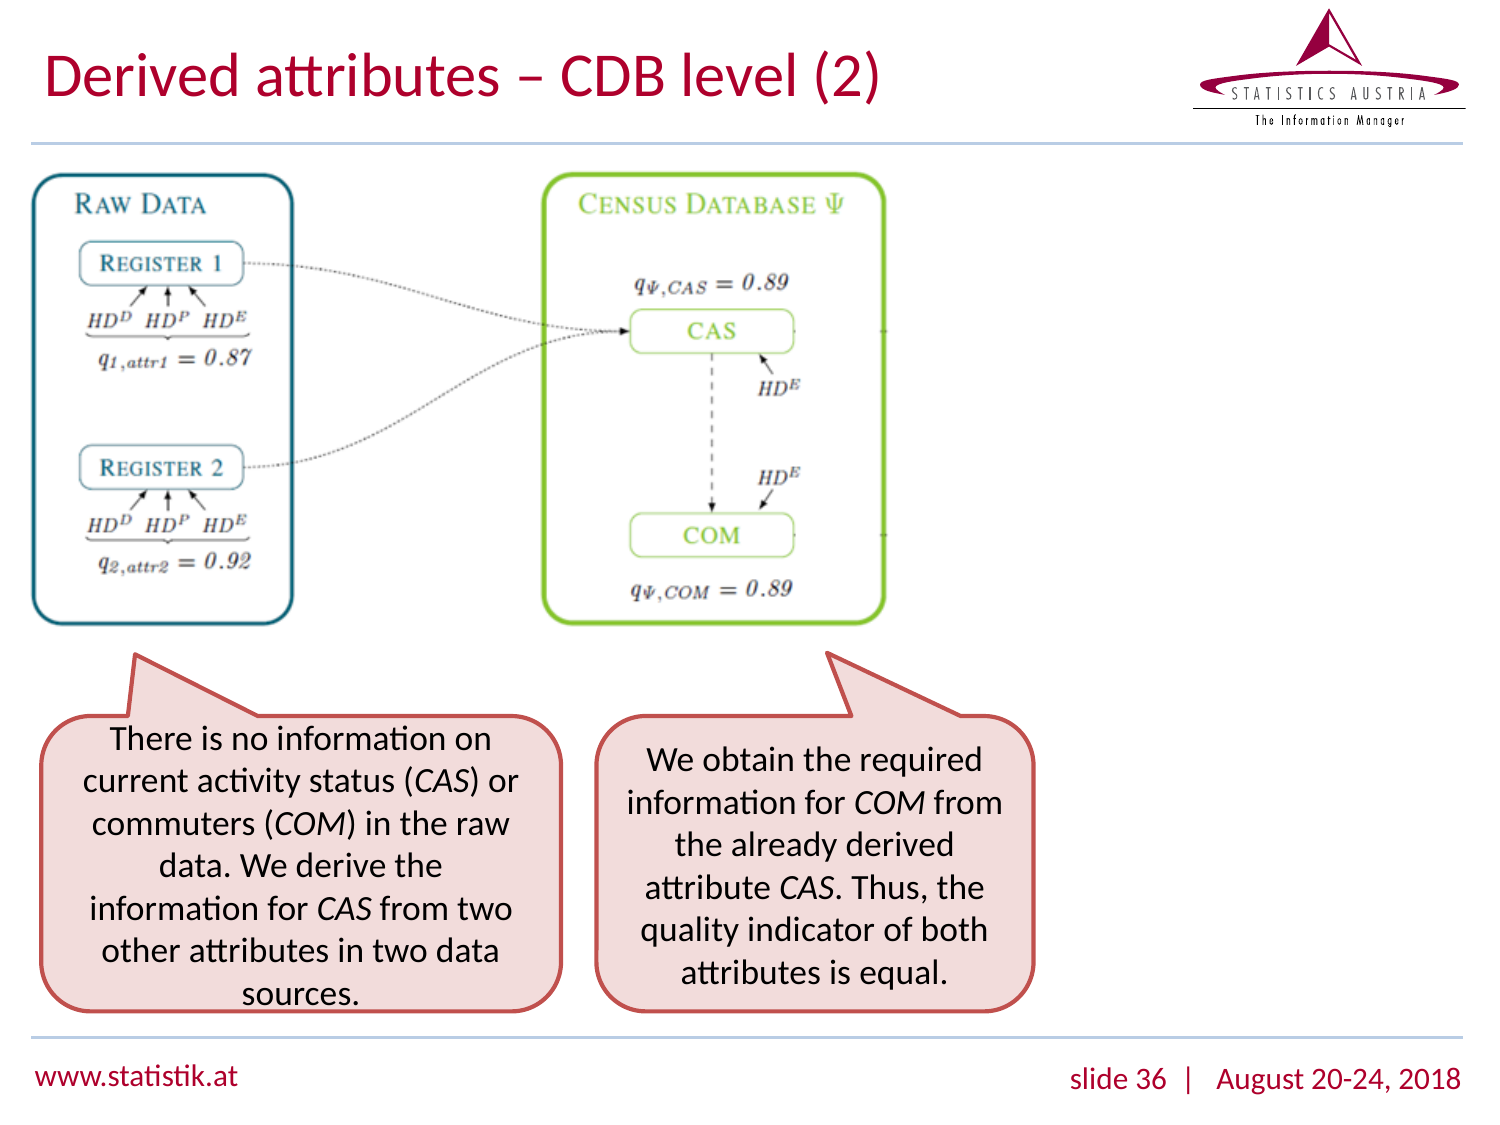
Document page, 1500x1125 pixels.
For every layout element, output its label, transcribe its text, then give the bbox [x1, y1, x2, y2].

text_box There is no information on current activity status (CAS) or commuters (COM) in the raw data. We derive the information for CAS from two other attributes in two data sources. [39, 652, 564, 1014]
title Derived attributes – CDB level (2) [29, 38, 1174, 118]
picture [29, 160, 896, 637]
text_box We obtain the required information for COM from the already derived attribute CAS. Thus, the quality indicator of both attributes is equal. [594, 650, 1036, 1014]
